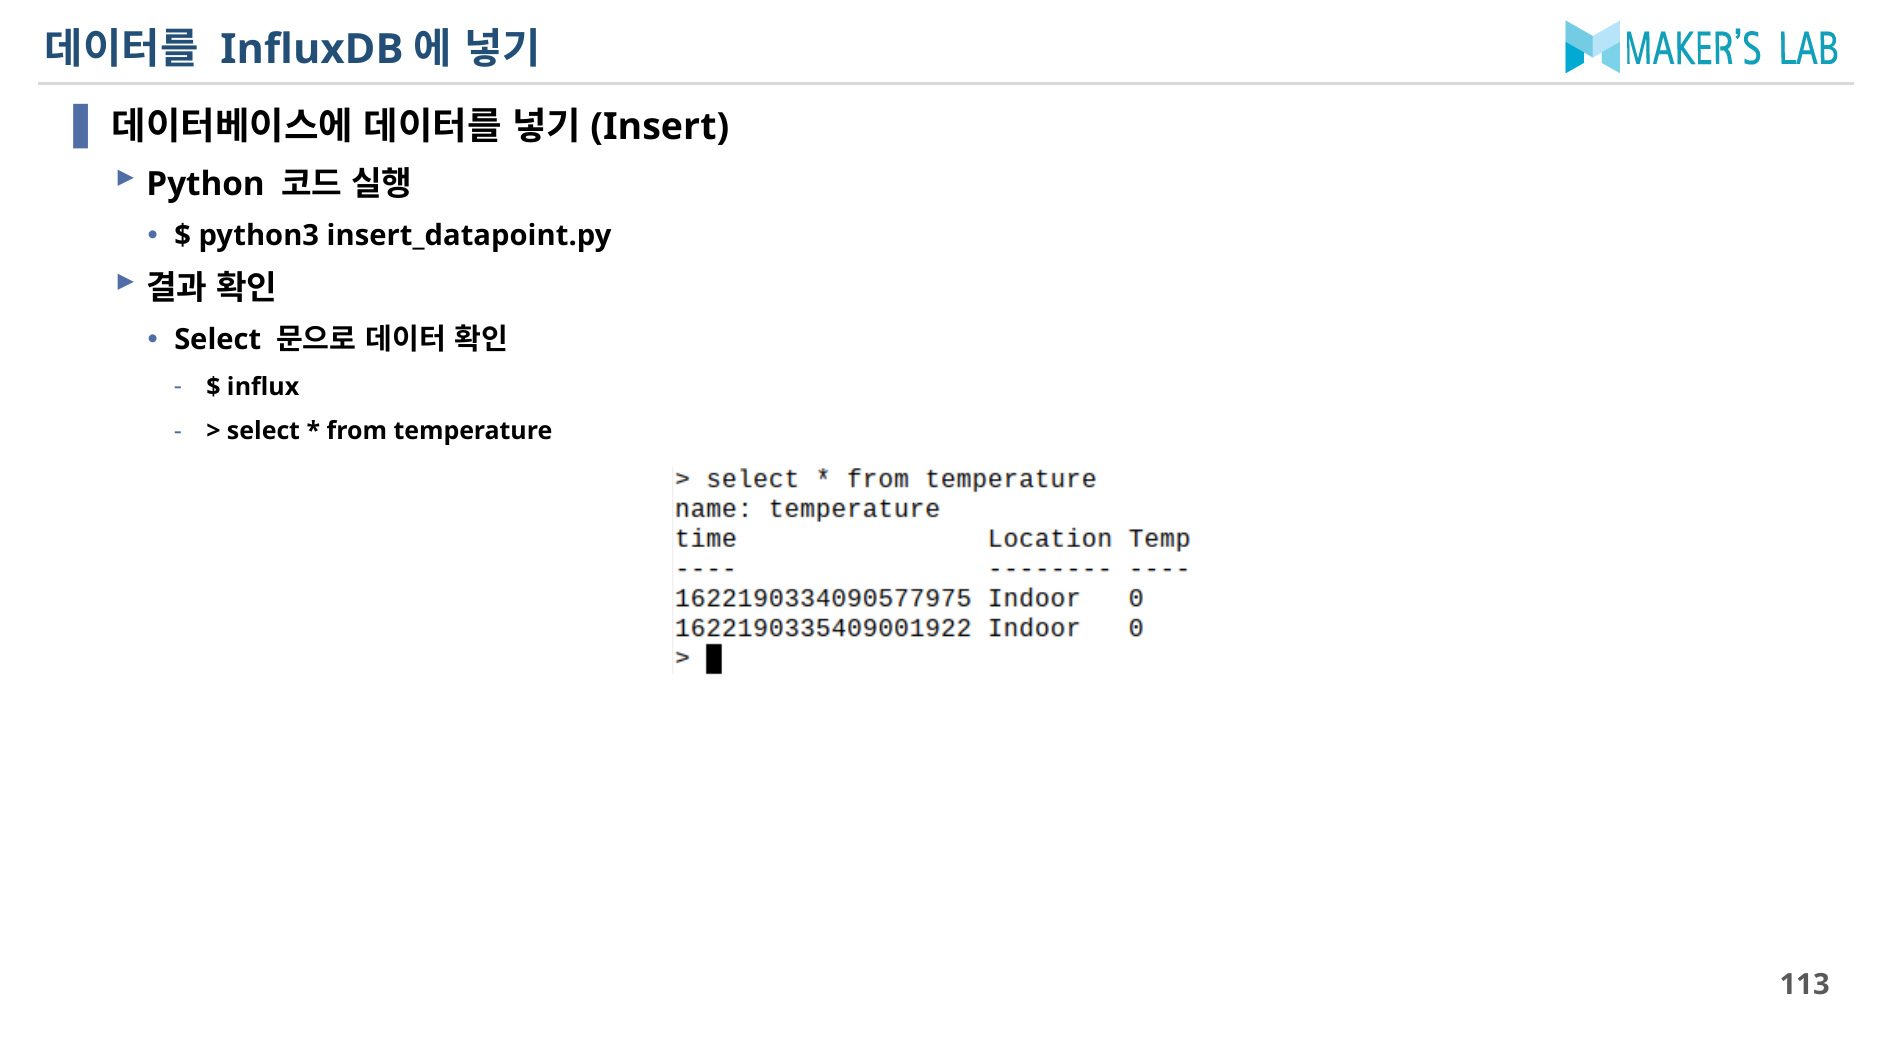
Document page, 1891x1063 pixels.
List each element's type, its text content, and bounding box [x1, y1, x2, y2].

picture [1557, 10, 1845, 79]
list 데이터베이스에 데이터를 넣기(Insert) Python 코드 실행 $ python3 insert_datapoint.py 결과 확인 Select 문으로 데이터 확인 $ influx > select * from temperature [43, 94, 1855, 382]
picture [672, 467, 1218, 682]
title 데이터를 InfluxDB에 넣기 [29, 13, 1809, 80]
slide_number 113 [1703, 956, 1845, 1014]
